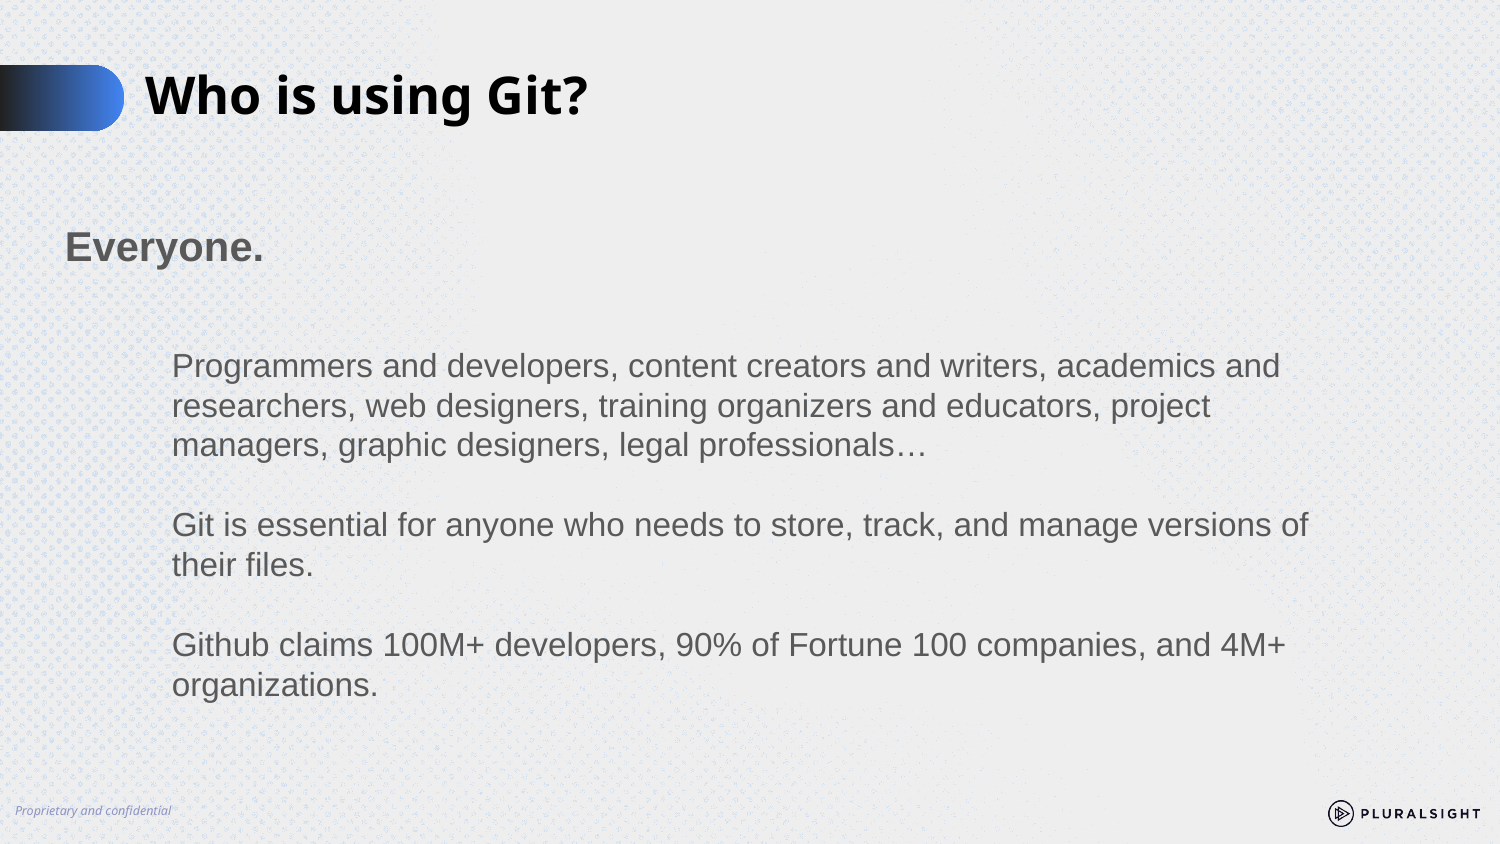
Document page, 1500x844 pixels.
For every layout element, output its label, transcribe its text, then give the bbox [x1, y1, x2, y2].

title Who is using Git? [130, 55, 1425, 141]
text_box Everyone. [49, 204, 575, 328]
picture [0, 0, 1500, 844]
text_box Programmers and developers, content creators and writers, academics and researchers, web designers, training organizers and educators, project managers, graphic designers, legal professionals… Git is essential for anyone who needs to store, track, and manage versions of their files. Github claims 100M+ developers, 90% of Fortune 100 companies, and 4M+ organizations. [156, 328, 1339, 724]
